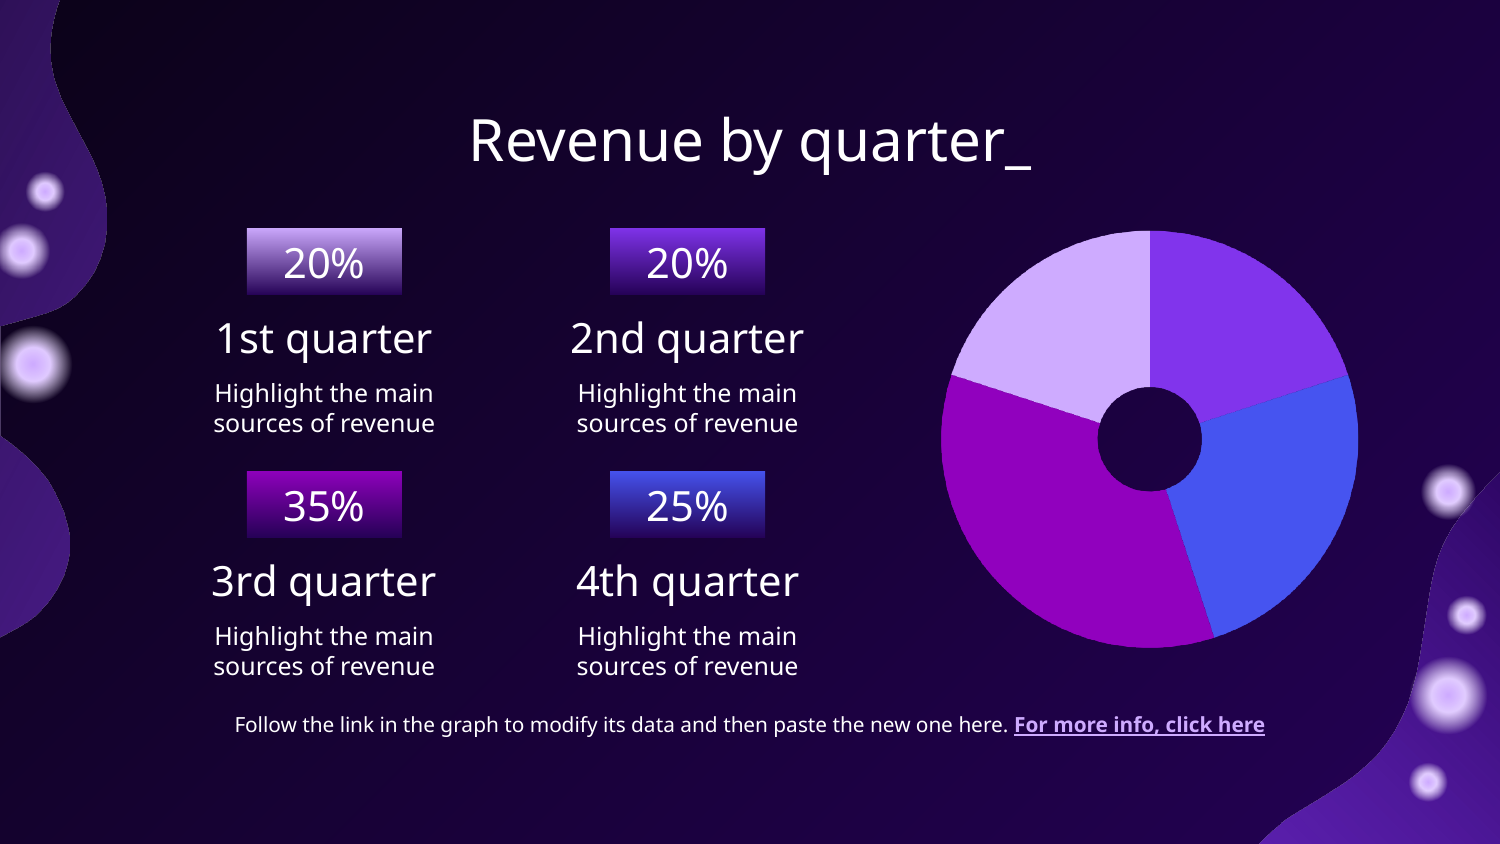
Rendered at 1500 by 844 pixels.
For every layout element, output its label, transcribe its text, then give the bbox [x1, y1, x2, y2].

text_box 4th quarter [524, 553, 851, 621]
text_box Highlight the main sources of revenue [524, 621, 851, 692]
text_box Follow the link in the graph to modify its data and then paste the new one here. For more info, click here [117, 695, 1383, 756]
text_box 1st quarter [161, 310, 488, 362]
text_box Highlight the main sources of revenue [161, 605, 488, 692]
title Revenue by quarter_ [118, 88, 1382, 183]
text_box 3rd quarter [161, 553, 488, 605]
text_box 20% [610, 228, 766, 295]
text_box 25% [610, 471, 766, 538]
text_box 2nd quarter [524, 310, 851, 377]
text_box Highlight the main sources of revenue [161, 362, 488, 449]
text_box 20% [246, 228, 402, 295]
picture [916, 207, 1383, 672]
text_box 35% [246, 471, 402, 538]
text_box Highlight the main sources of revenue [524, 377, 851, 449]
